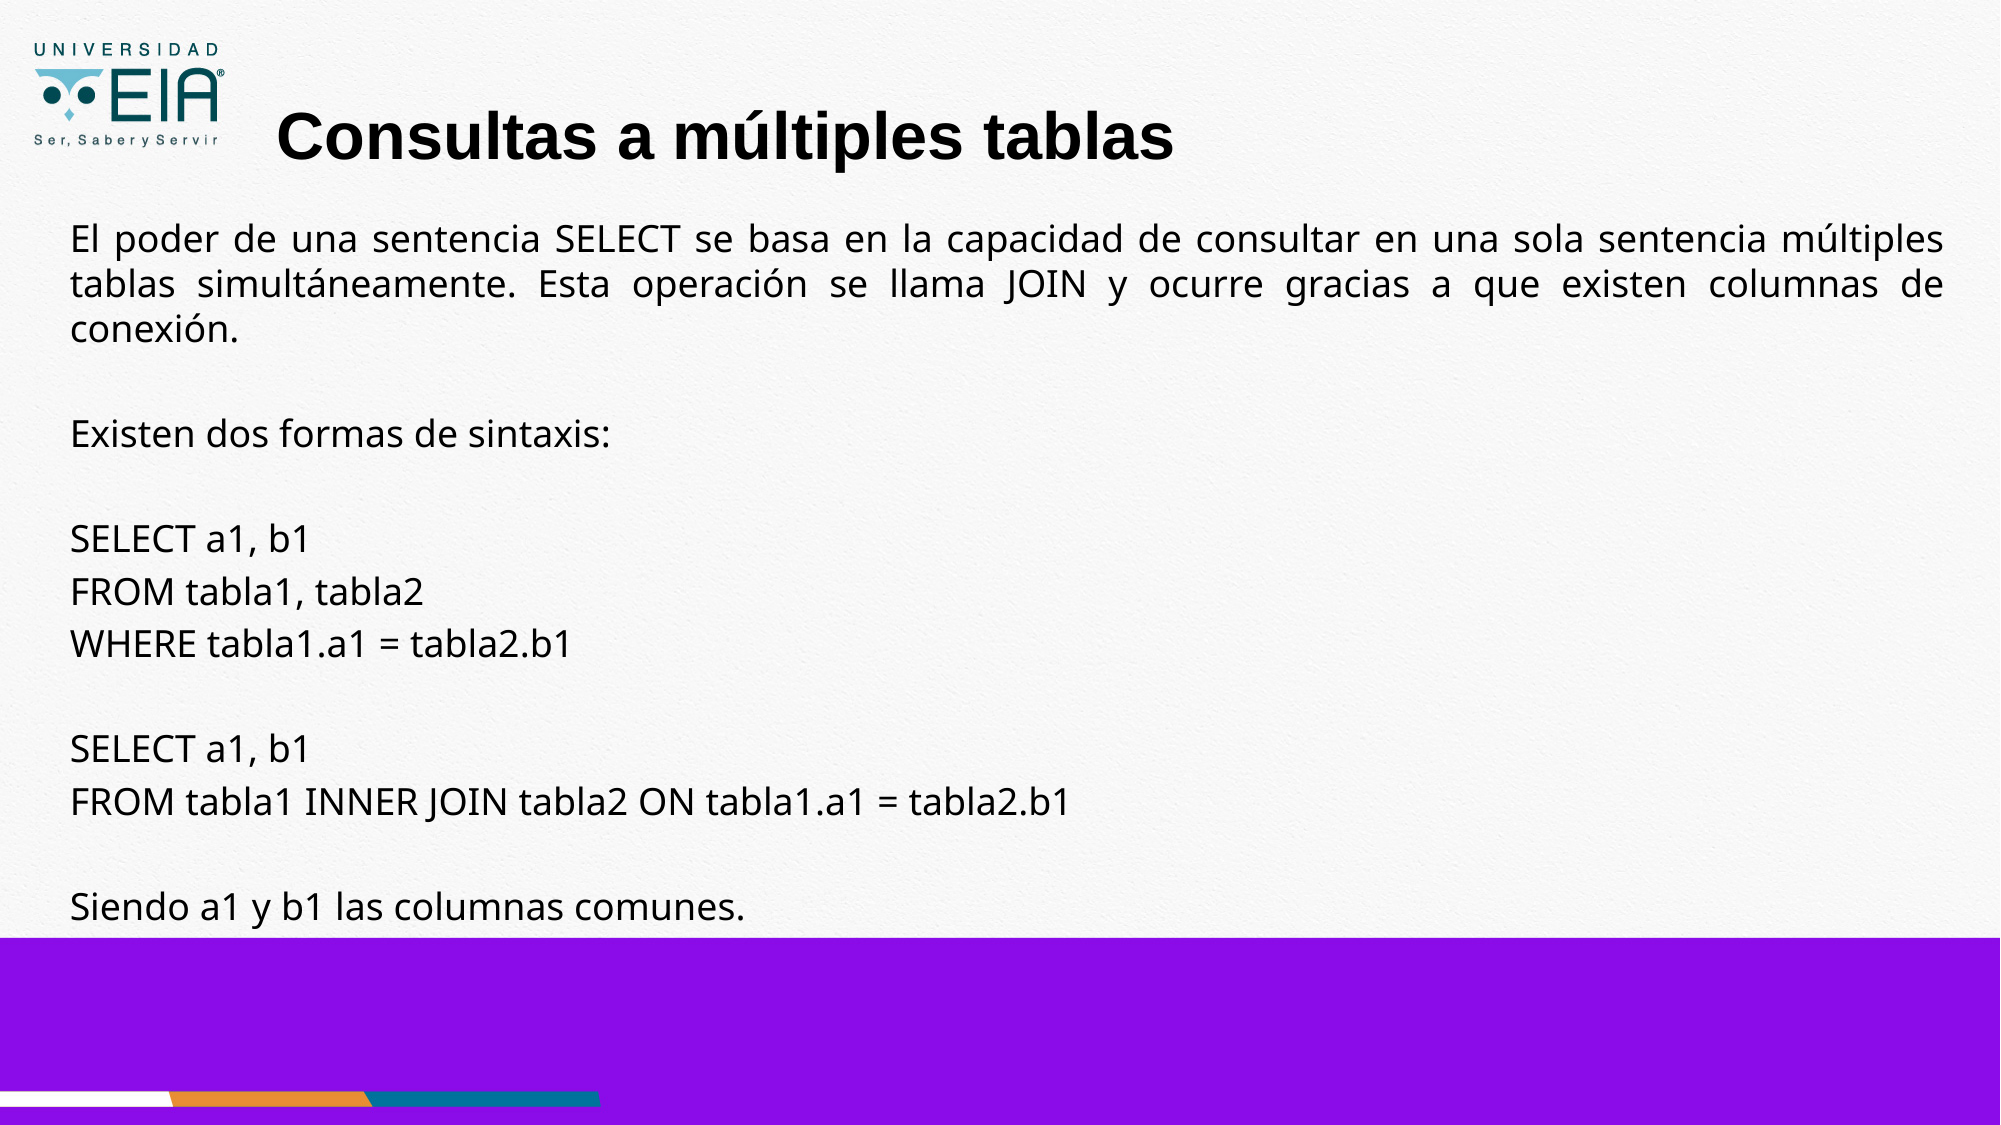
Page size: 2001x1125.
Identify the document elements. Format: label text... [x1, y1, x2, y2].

text_box El poder de una sentencia SELECT se basa en la capacidad de consultar en una sola sentencia múltiples tablas simultáneamente. Esta operación se llama JOIN y ocurre gracias a que existen columnas de conexión. Existen dos formas de sintaxis: SELECT a1, b1 FROM tabla1, tabla2 WHERE tabla1.a1 = tabla2.b1 SELECT a1, b1 FROM tabla1 INNER JOIN tabla2 ON tabla1.a1 = tabla2.b1 Siendo a1 y b1 las columnas comunes. [54, 208, 1961, 1071]
title Consultas a múltiples tablas [261, 29, 1956, 208]
picture [0, 0, 2000, 1125]
